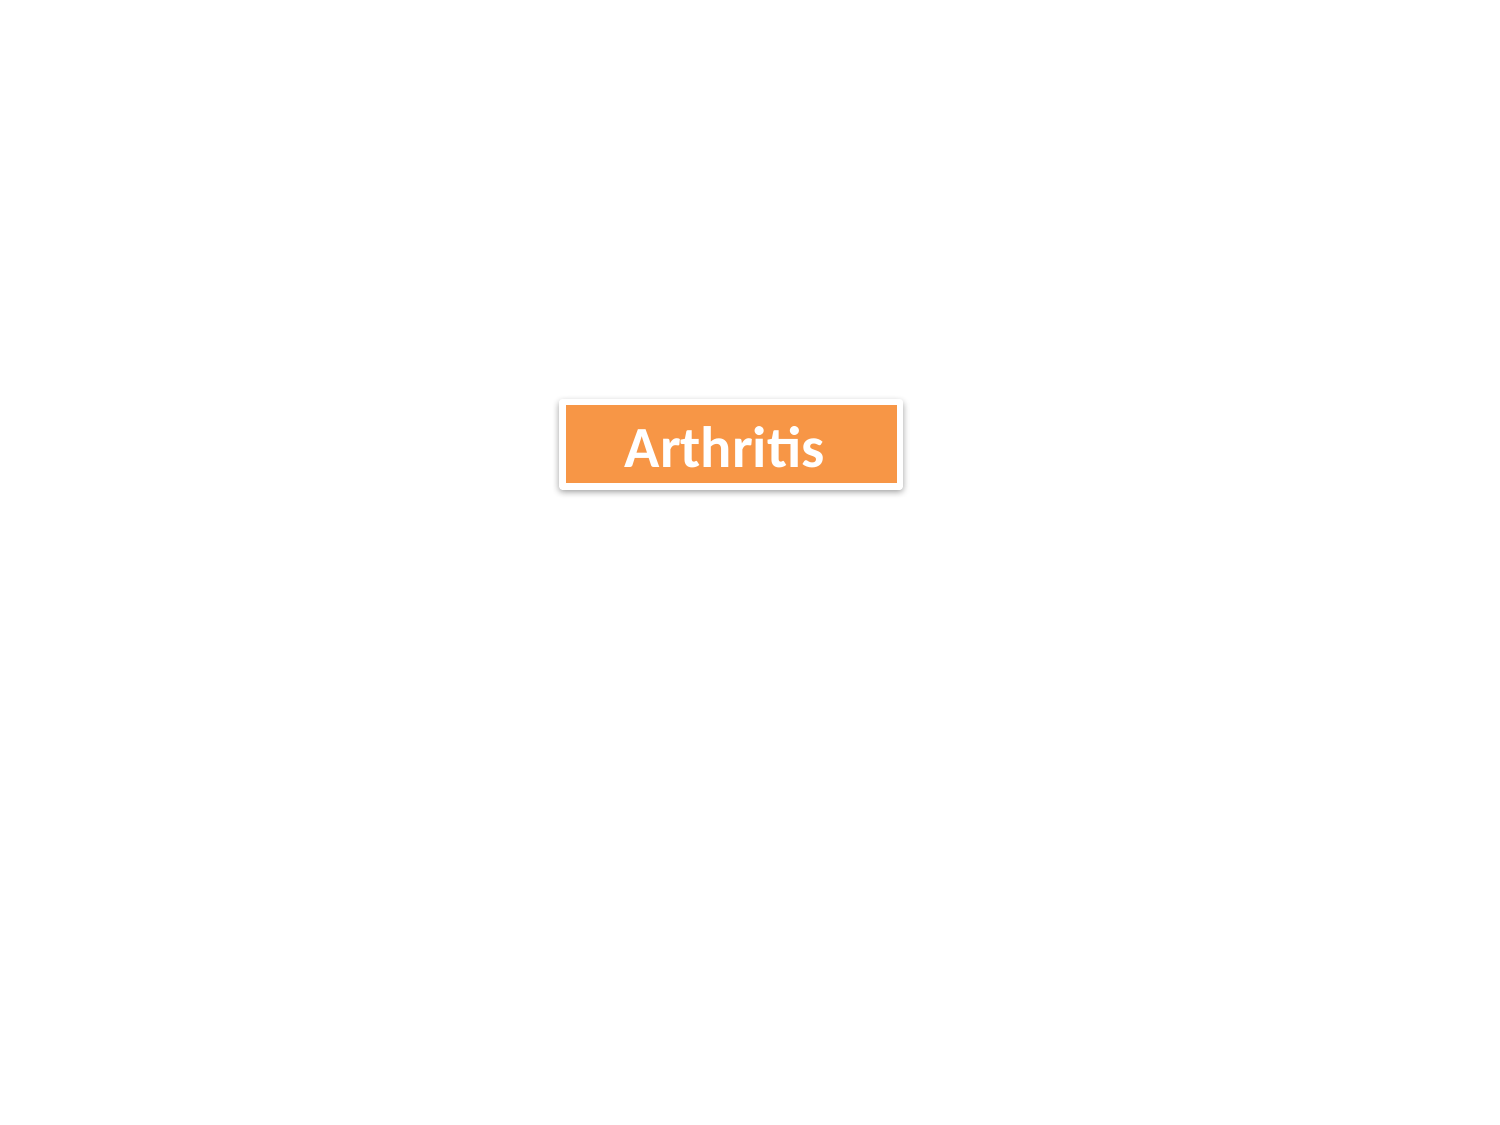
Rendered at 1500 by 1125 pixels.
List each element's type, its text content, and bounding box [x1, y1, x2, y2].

text_box Arthritis [559, 399, 903, 490]
